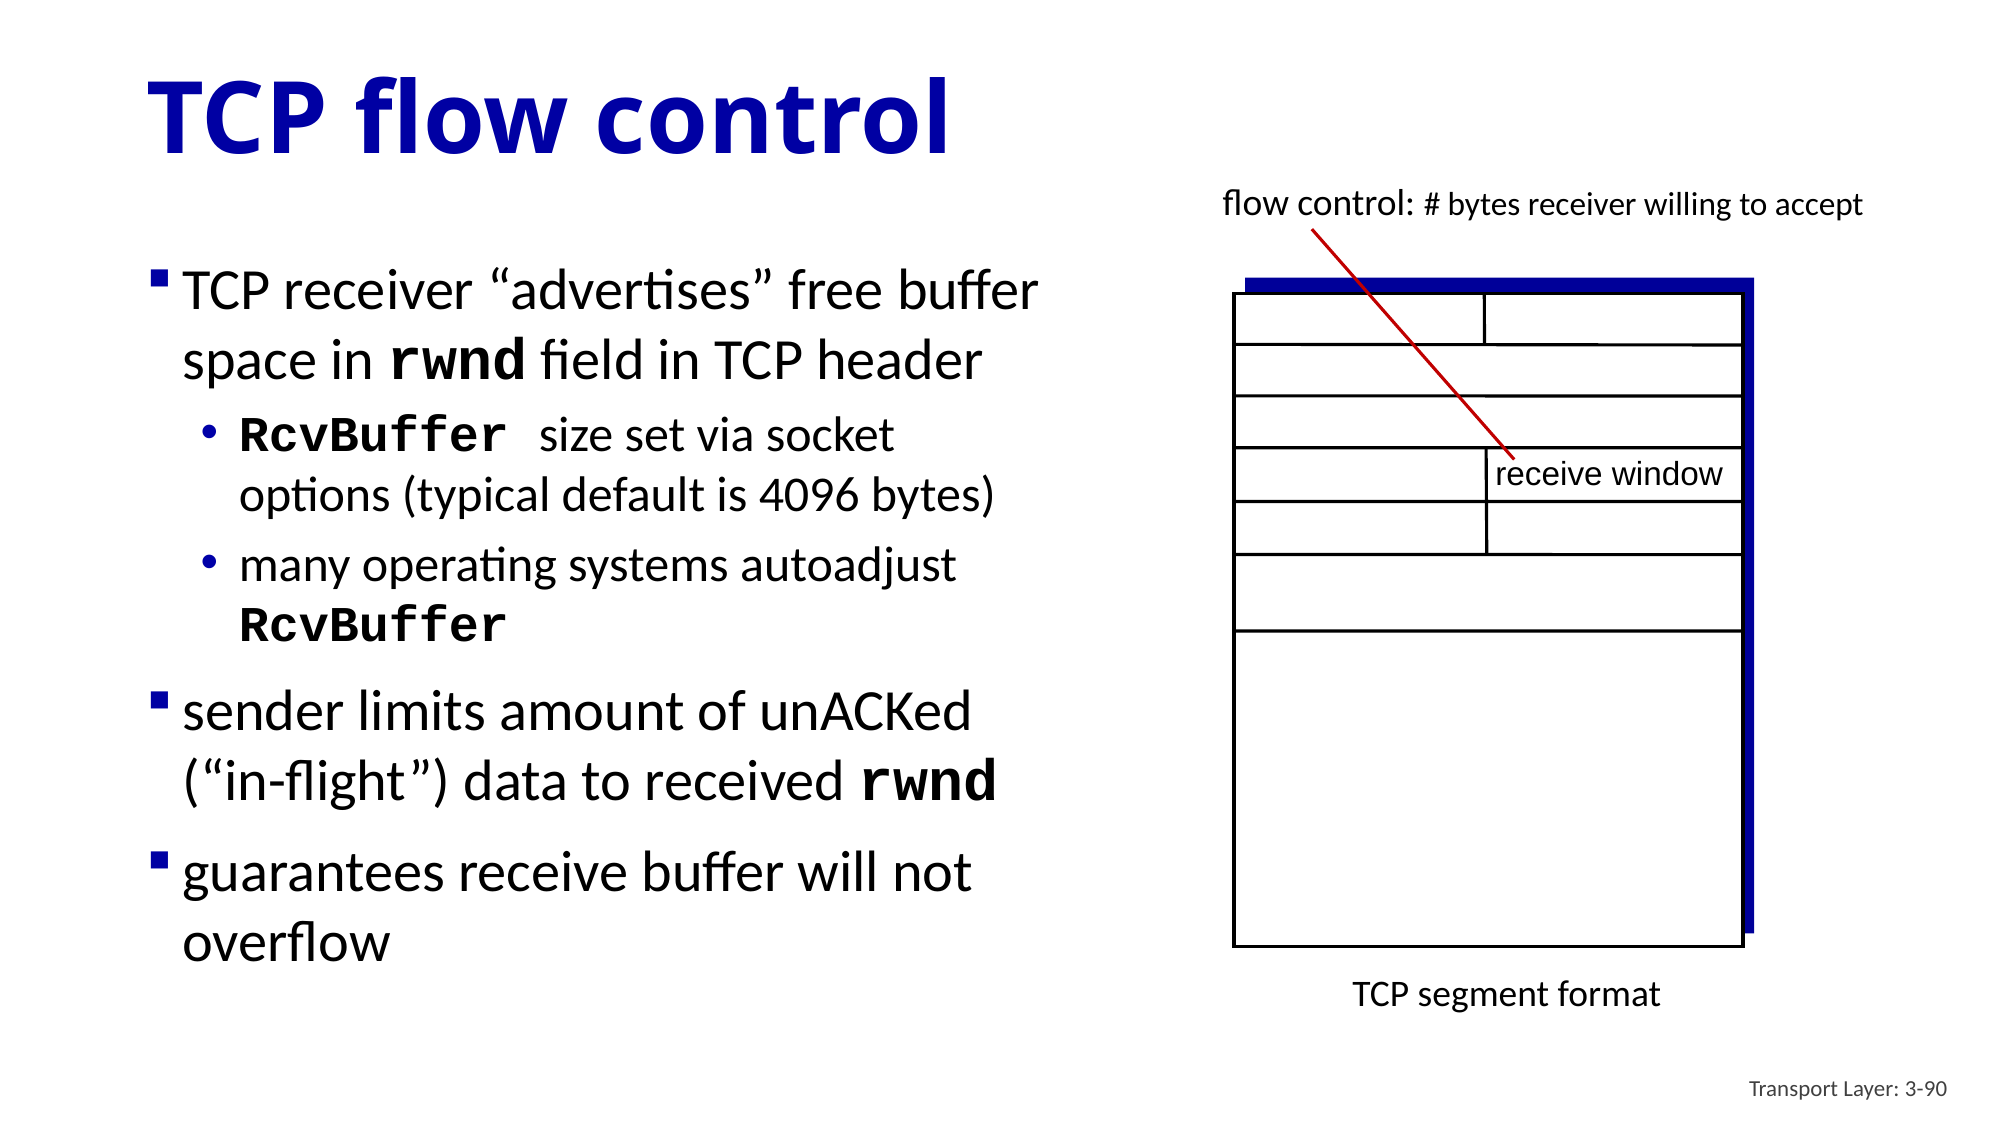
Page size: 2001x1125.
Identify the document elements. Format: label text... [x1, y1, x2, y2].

text_box TCP receiver “advertises” free buffer space in rwnd field in TCP header RcvBuffer size set via socket options (typical default is 4096 bytes) many operating systems autoadjust RcvBuffer sender limits amount of unACKed (“in-flight”) data to received rwnd guarantees receive buffer will not overflow [109, 243, 1066, 1049]
title TCP flow control [131, 47, 2000, 195]
slide_number Transport Layer: 3-90 [1512, 1056, 1963, 1117]
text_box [1207, 175, 1922, 1023]
